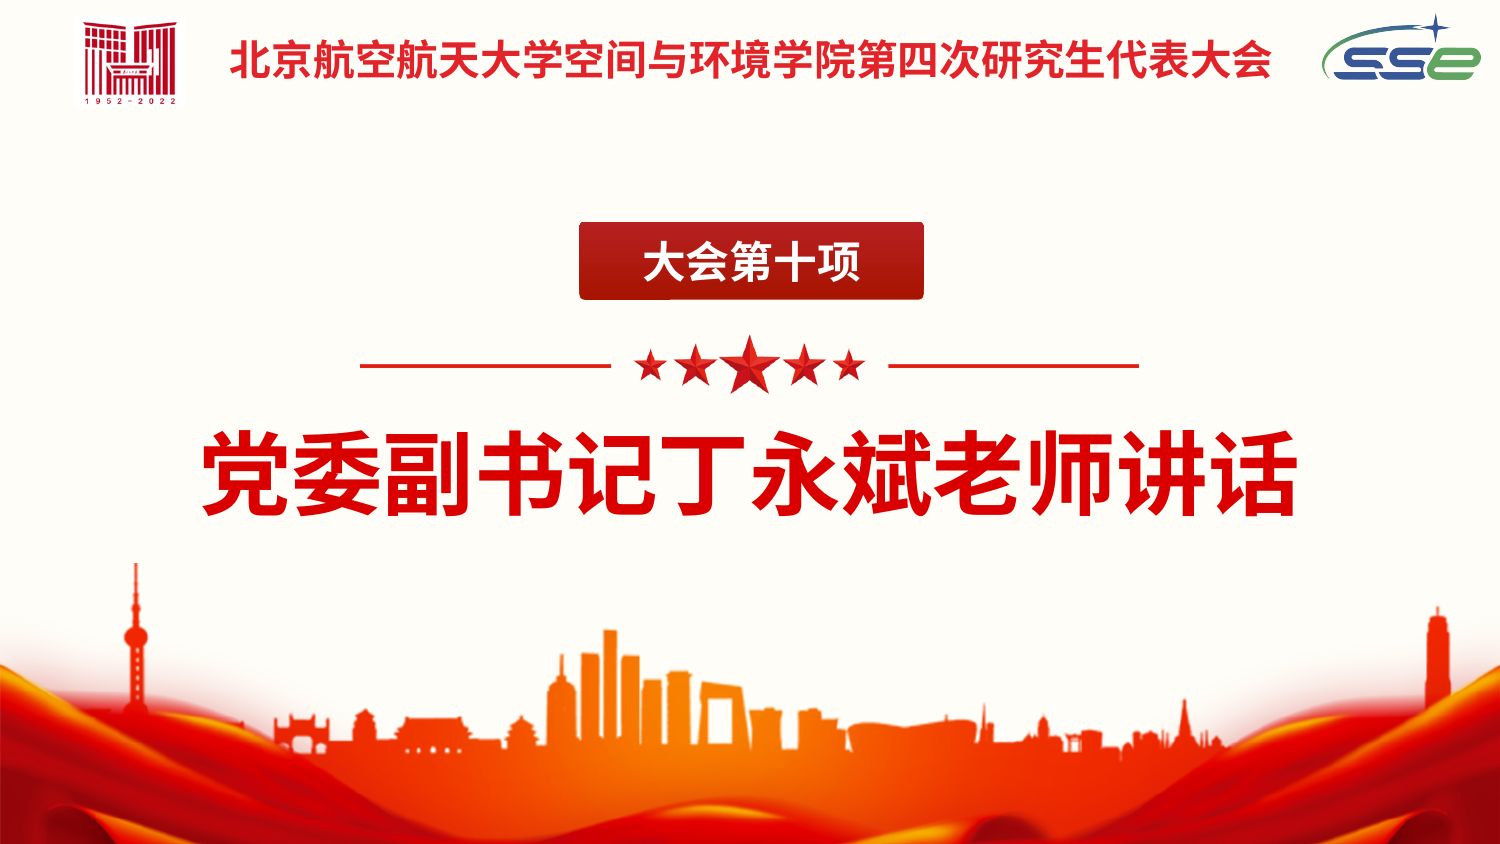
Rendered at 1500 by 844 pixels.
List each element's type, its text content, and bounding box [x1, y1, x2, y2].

text_box 党委副书记丁永斌老师讲话 [160, 409, 1339, 534]
text_box 大会第十项 [578, 220, 925, 301]
picture [0, 563, 1500, 844]
picture [1307, 0, 1485, 127]
text_box 北京航空航天大学空间与环境学院第四次研究生代表大会 [199, 21, 1304, 92]
picture [360, 334, 1139, 397]
picture [74, 16, 185, 107]
